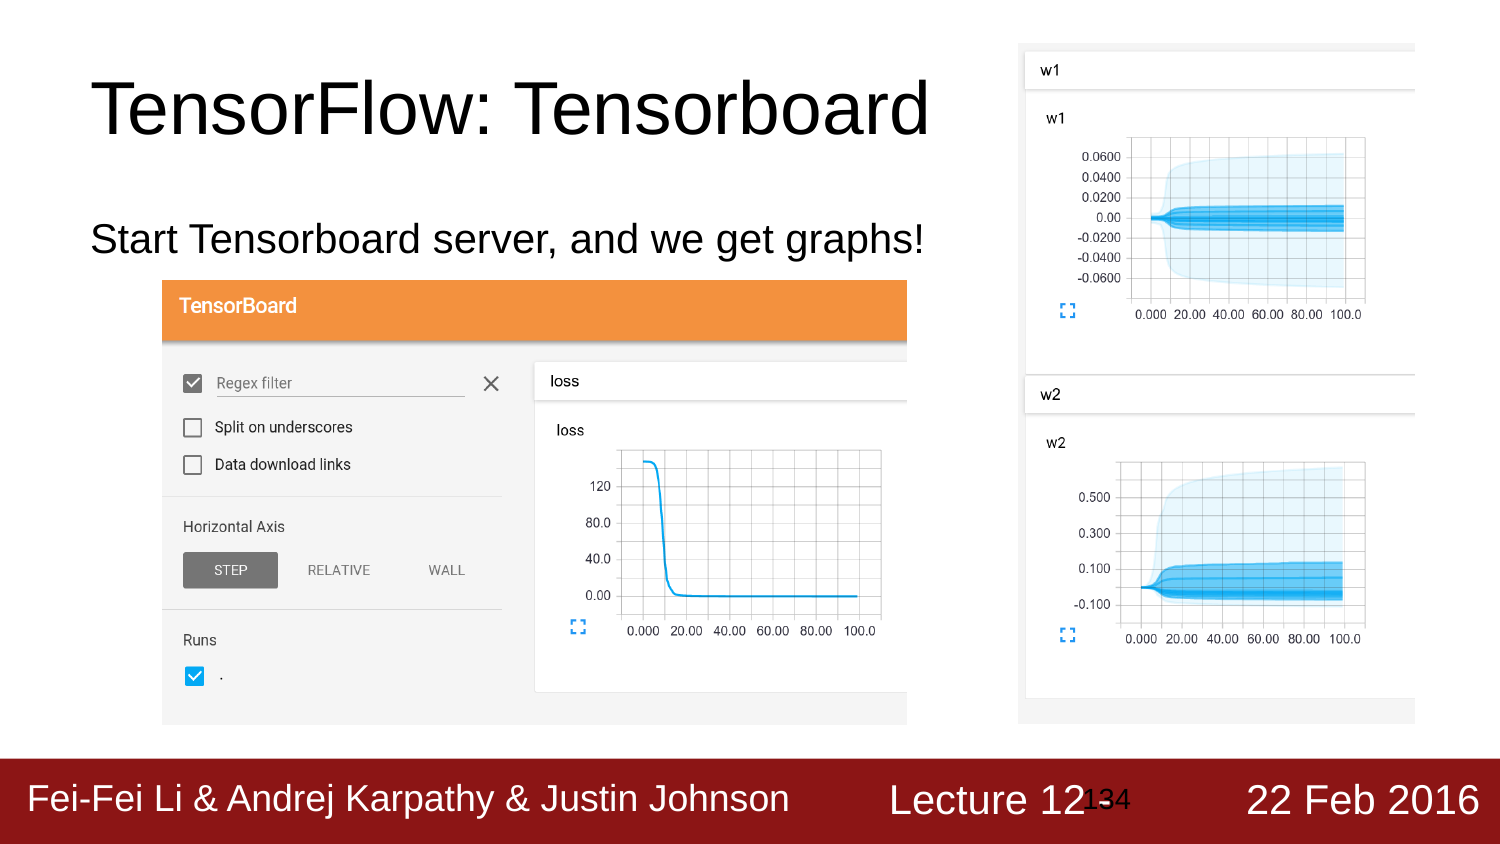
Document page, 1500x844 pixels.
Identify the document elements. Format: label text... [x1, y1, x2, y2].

picture [162, 279, 907, 725]
slide_number ‹#› [1067, 765, 1206, 830]
picture [1018, 42, 1415, 725]
list Start Tensorboard server, and we get graphs! [75, 196, 995, 750]
title TensorFlow: Tensorboard [75, 33, 1425, 175]
